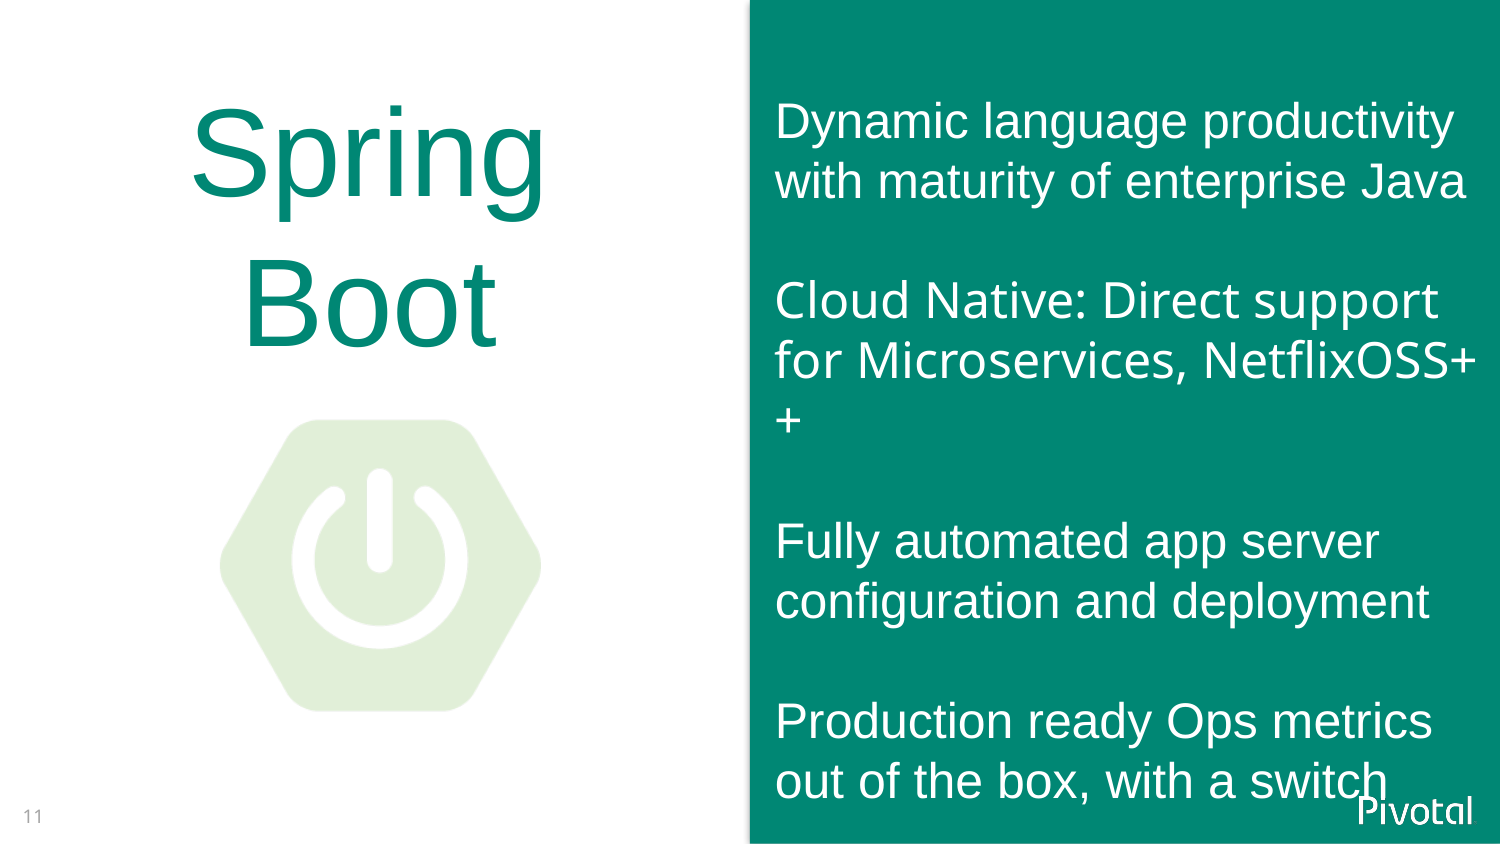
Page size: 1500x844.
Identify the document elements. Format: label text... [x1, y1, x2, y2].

text_box Dynamic language productivity with maturity of enterprise Java Cloud Native: Direct support for Microservices, NetflixOSS++ Fully automated app server configuration and deployment Production ready Ops metrics out of the box, with a switch [759, 80, 1500, 844]
picture [211, 395, 550, 734]
slide_number 11 [7, 797, 70, 843]
text_box Spring Boot [128, 63, 610, 679]
